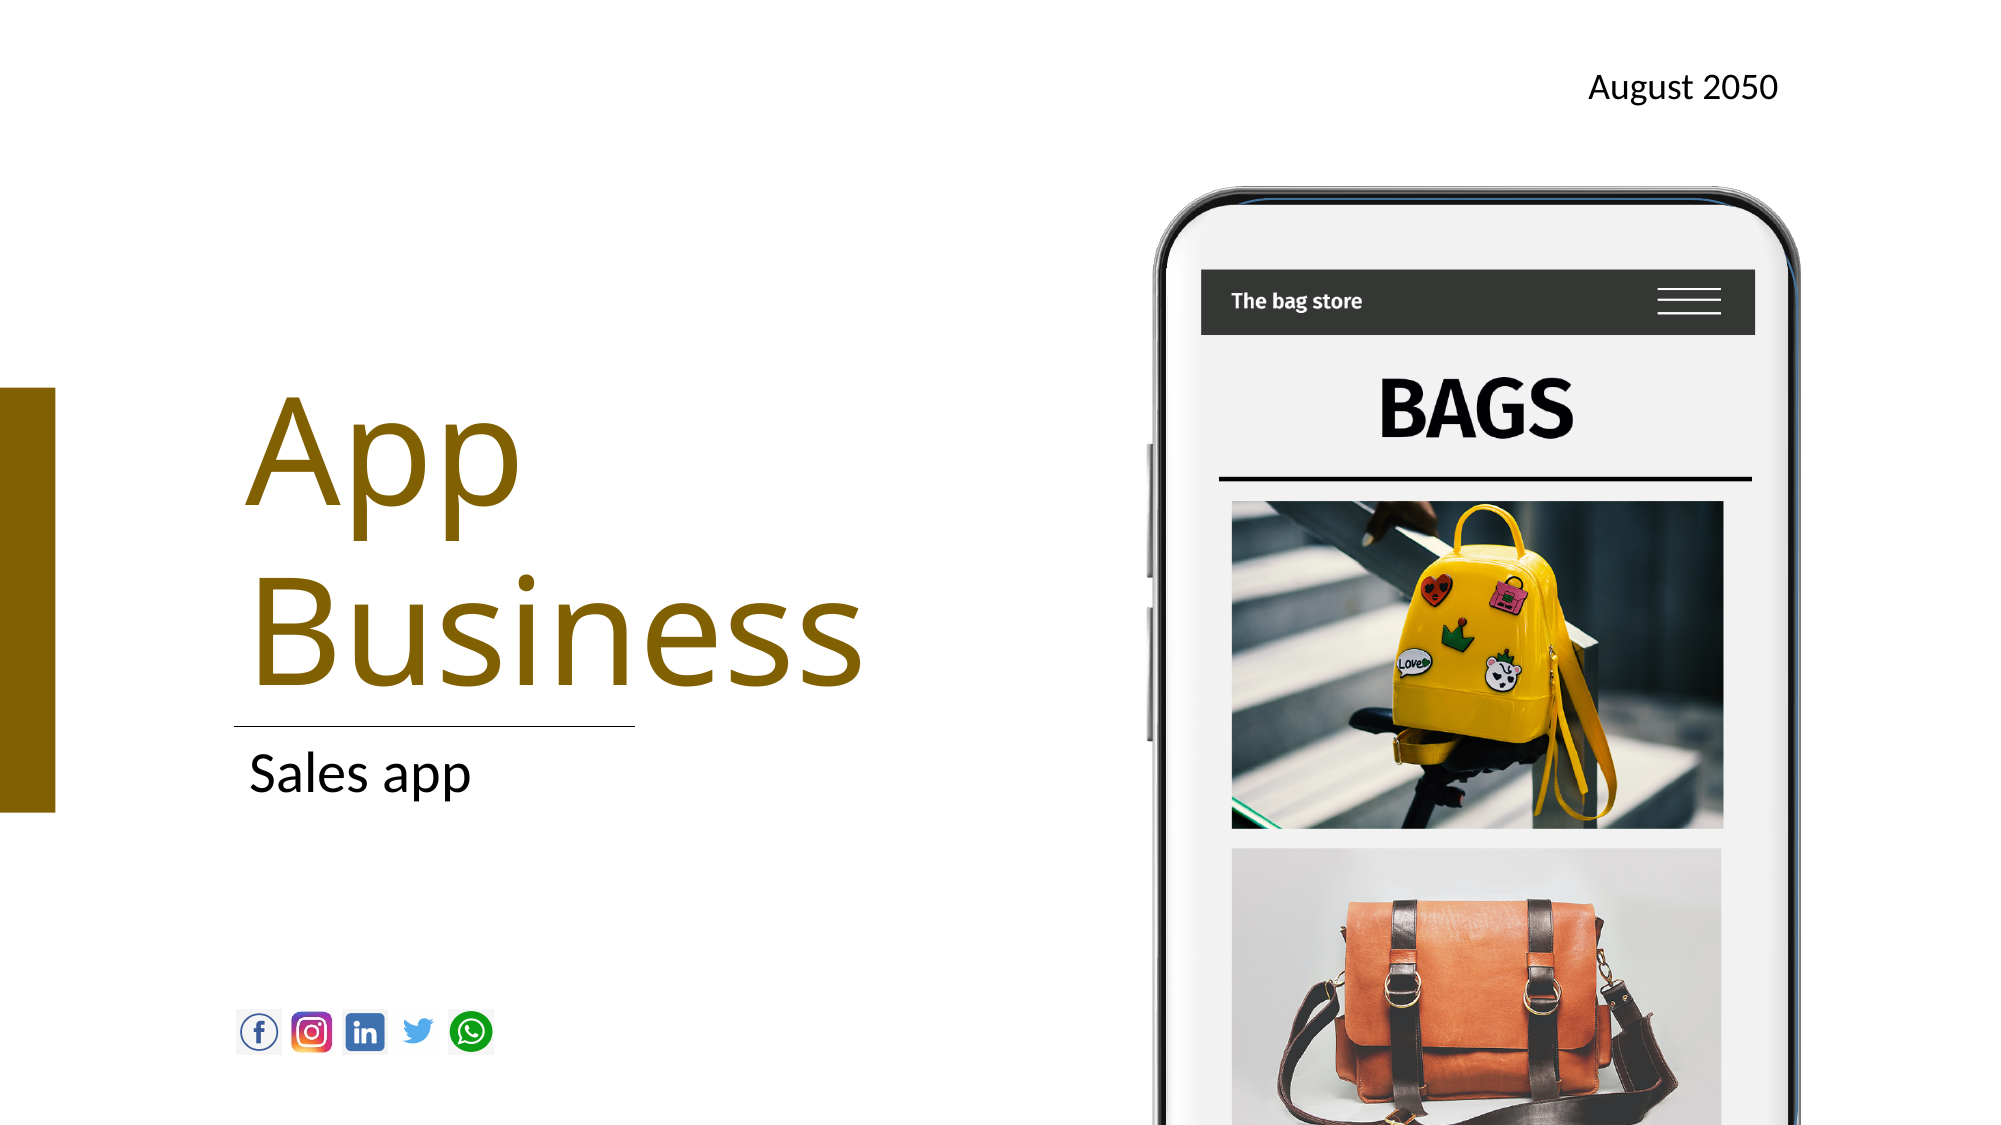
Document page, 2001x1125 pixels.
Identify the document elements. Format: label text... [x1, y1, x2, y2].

picture [289, 1009, 335, 1055]
picture [930, 0, 2000, 1125]
text_box Sales app [235, 727, 487, 812]
picture [395, 1008, 441, 1054]
picture [236, 1009, 282, 1055]
picture [342, 1009, 388, 1055]
picture [448, 1009, 494, 1055]
text_box [0, 387, 56, 814]
text_box App Business [230, 348, 882, 723]
